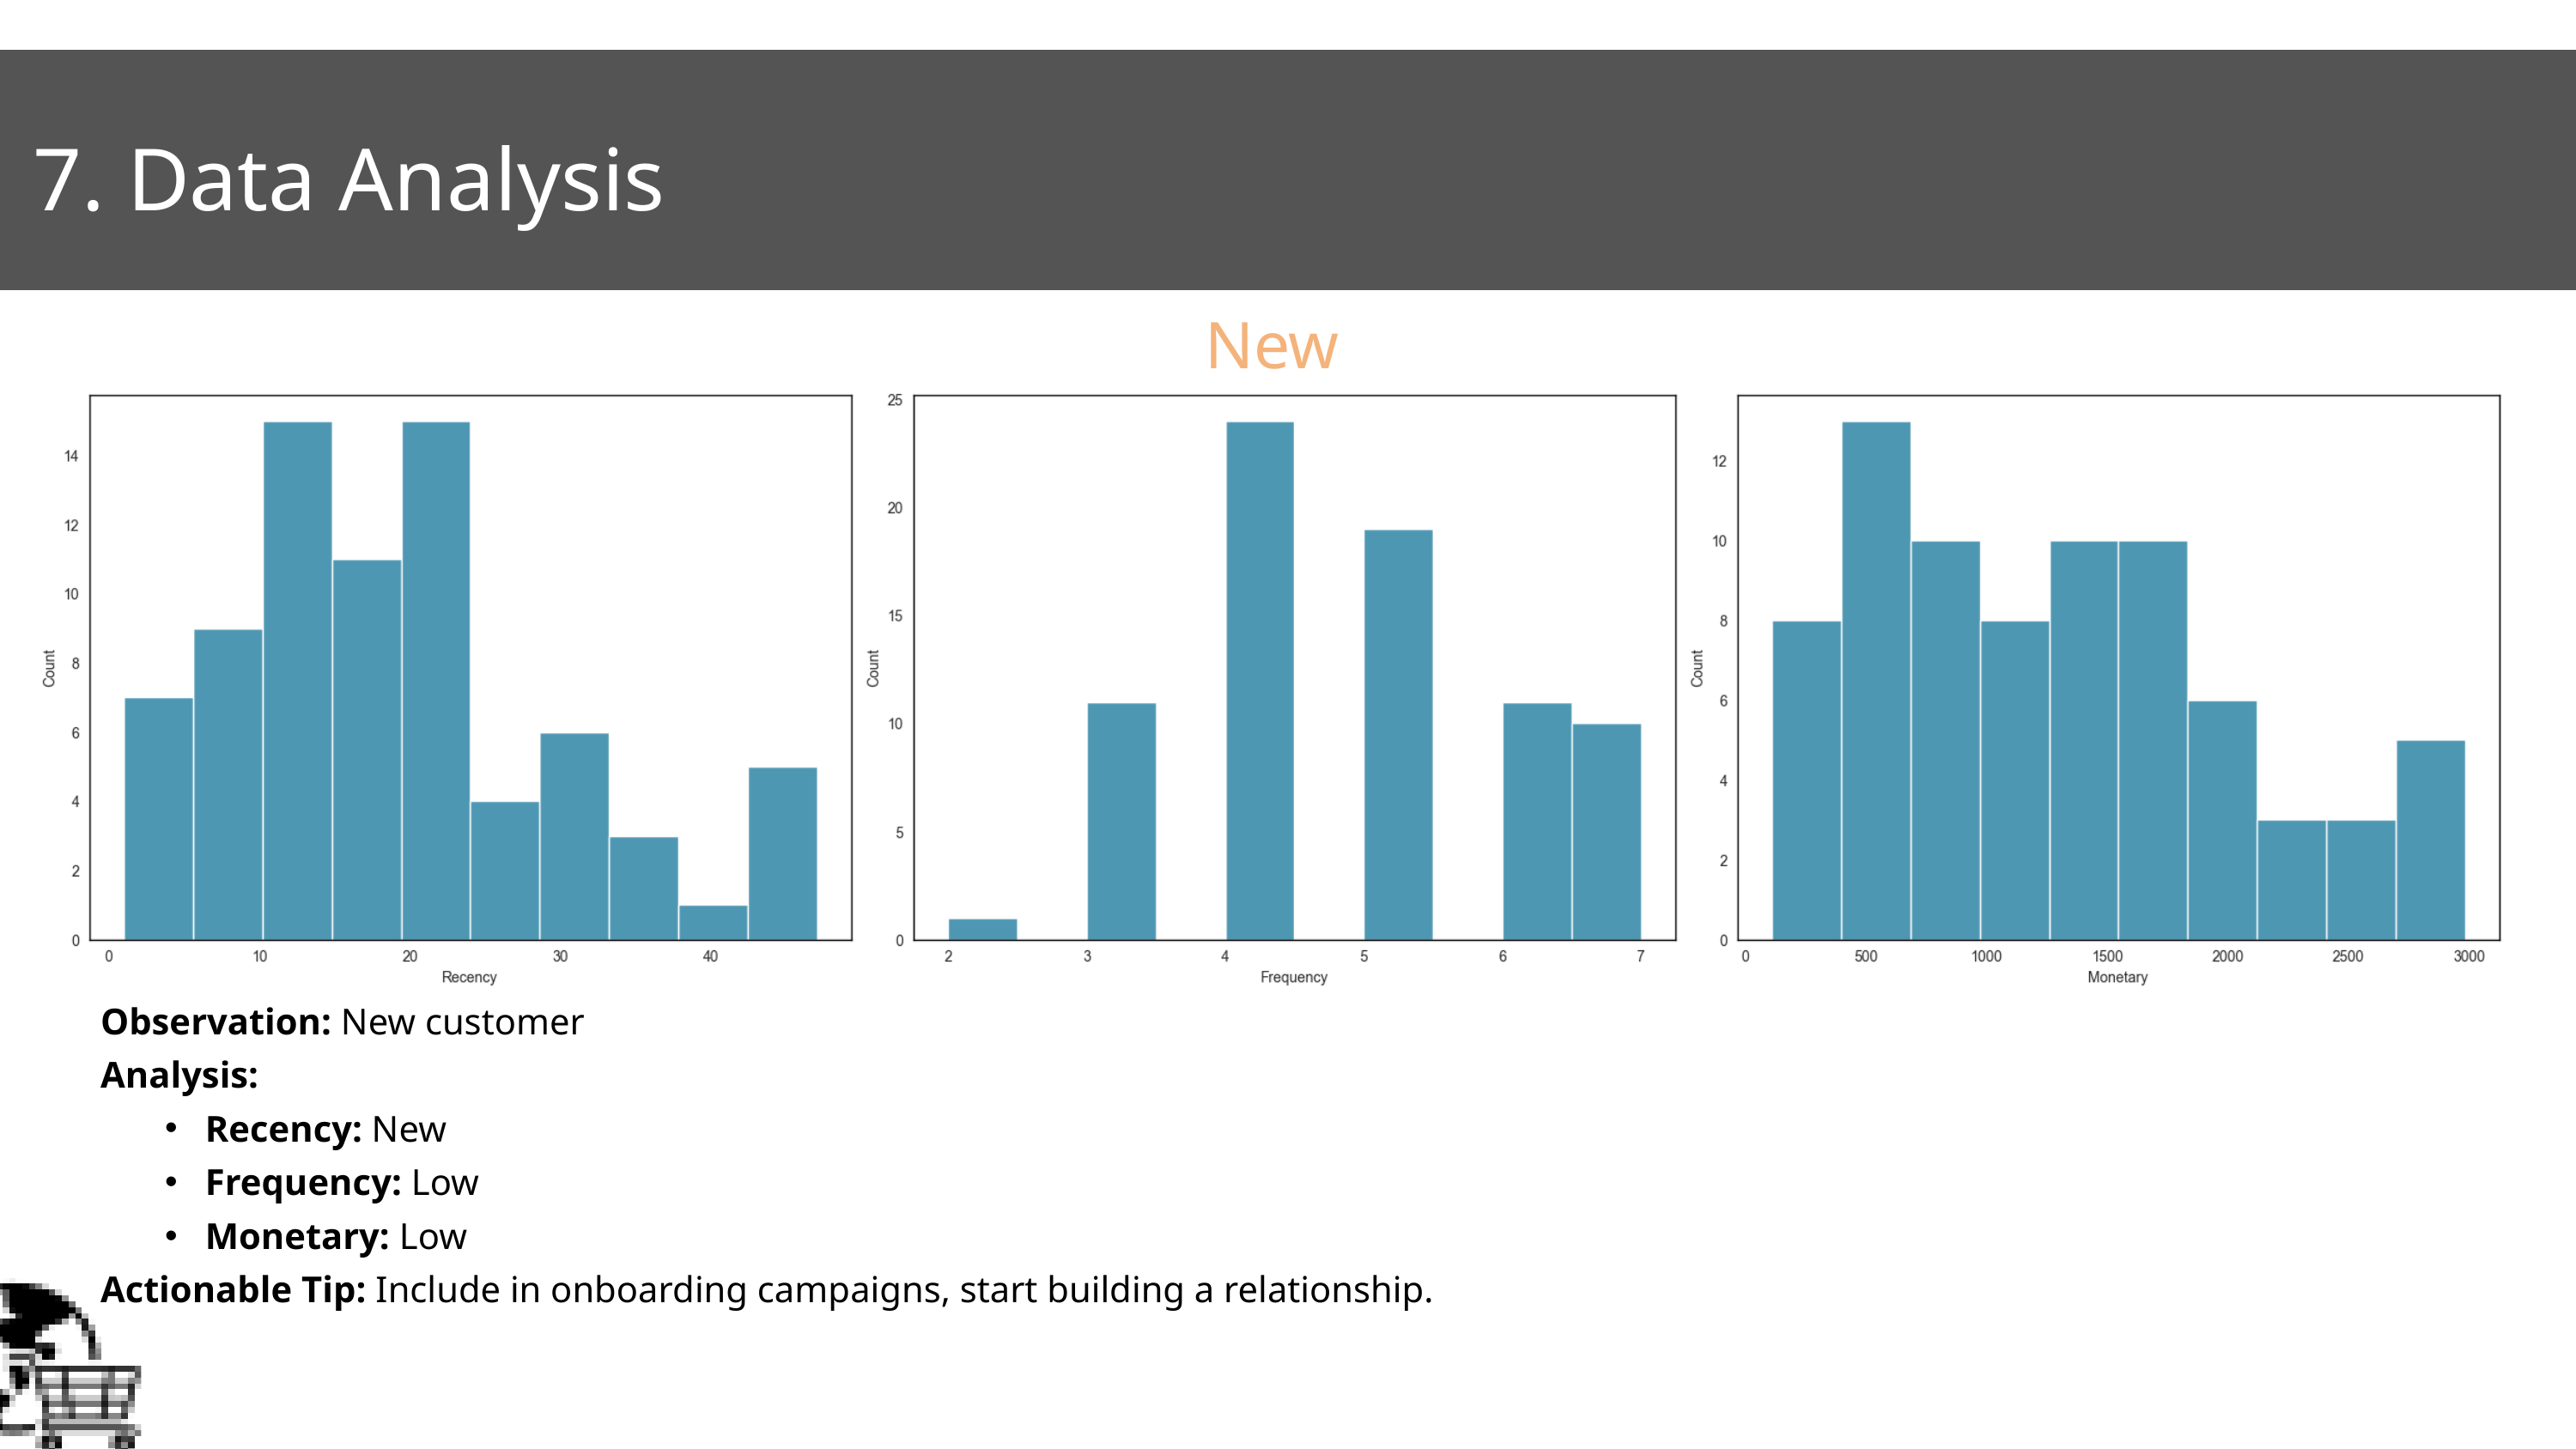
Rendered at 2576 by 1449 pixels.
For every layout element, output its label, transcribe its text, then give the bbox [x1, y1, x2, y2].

text_box [0, 1278, 142, 1449]
text_box Observation: New customer Analysis: Recency: New Frequency: Low Monetary: Low Actionable Tip: Include in onboarding campaigns, start building a relationship. [88, 1004, 2501, 1317]
text_box New [827, 300, 1717, 382]
picture [32, 384, 2510, 995]
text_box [0, 0, 2576, 291]
